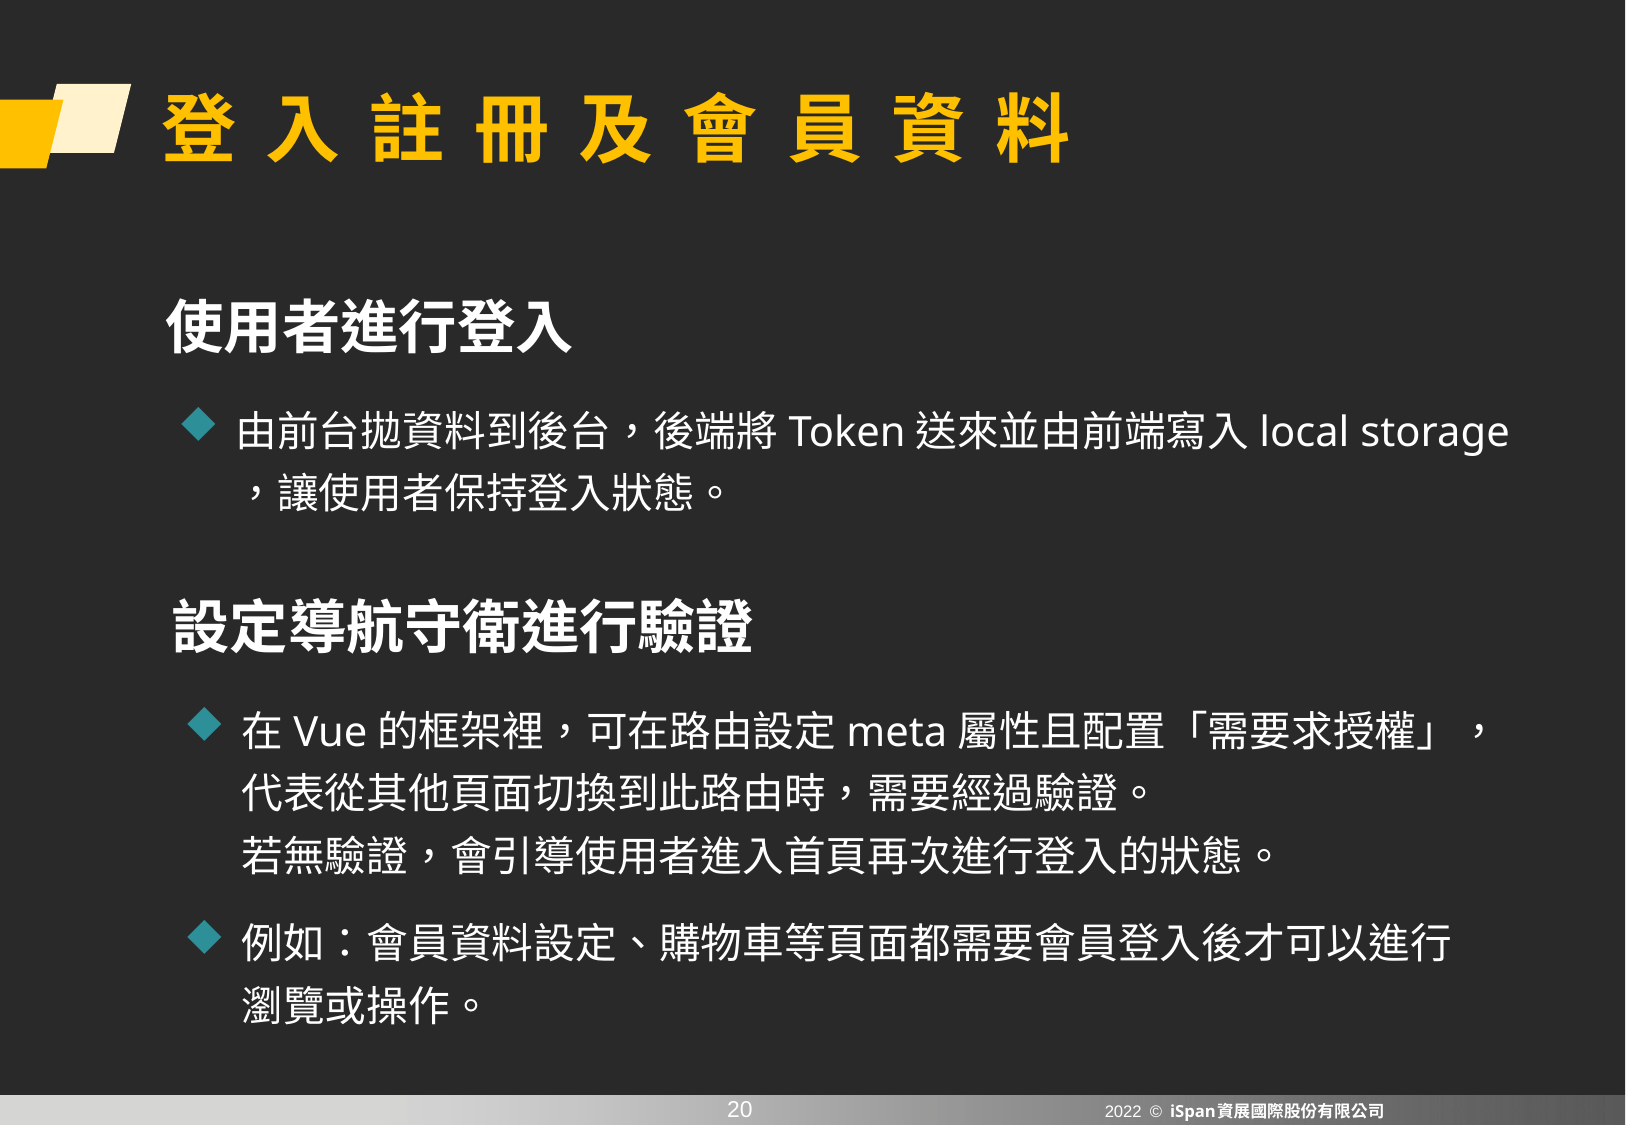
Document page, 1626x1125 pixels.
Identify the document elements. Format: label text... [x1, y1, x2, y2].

text_box 在Vue的框架裡，可在路由設定meta屬性且配置「需要求授權」，代表從其他頁面切換到此路由時，需要經過驗證。 若無驗證，會引導使用者進入首頁再次進行登入的狀態。 例如：會員資料設定、購物車等頁面都需要會員登入後才可以進行瀏覽或操作。 [109, 684, 1476, 1037]
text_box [0, 83, 132, 169]
text_box 設定導航守衛進行驗證 [156, 565, 789, 668]
text_box 由前台拋資料到後台，後端將Token送來並由前端寫入local storage ，讓使用者保持登入狀態。 [103, 385, 1534, 525]
picture [0, 0, 1626, 1125]
text_box 登 入 註 冊 及 會 員 資 料 [146, 70, 1247, 183]
text_box 使用者進行登入 [151, 265, 624, 368]
